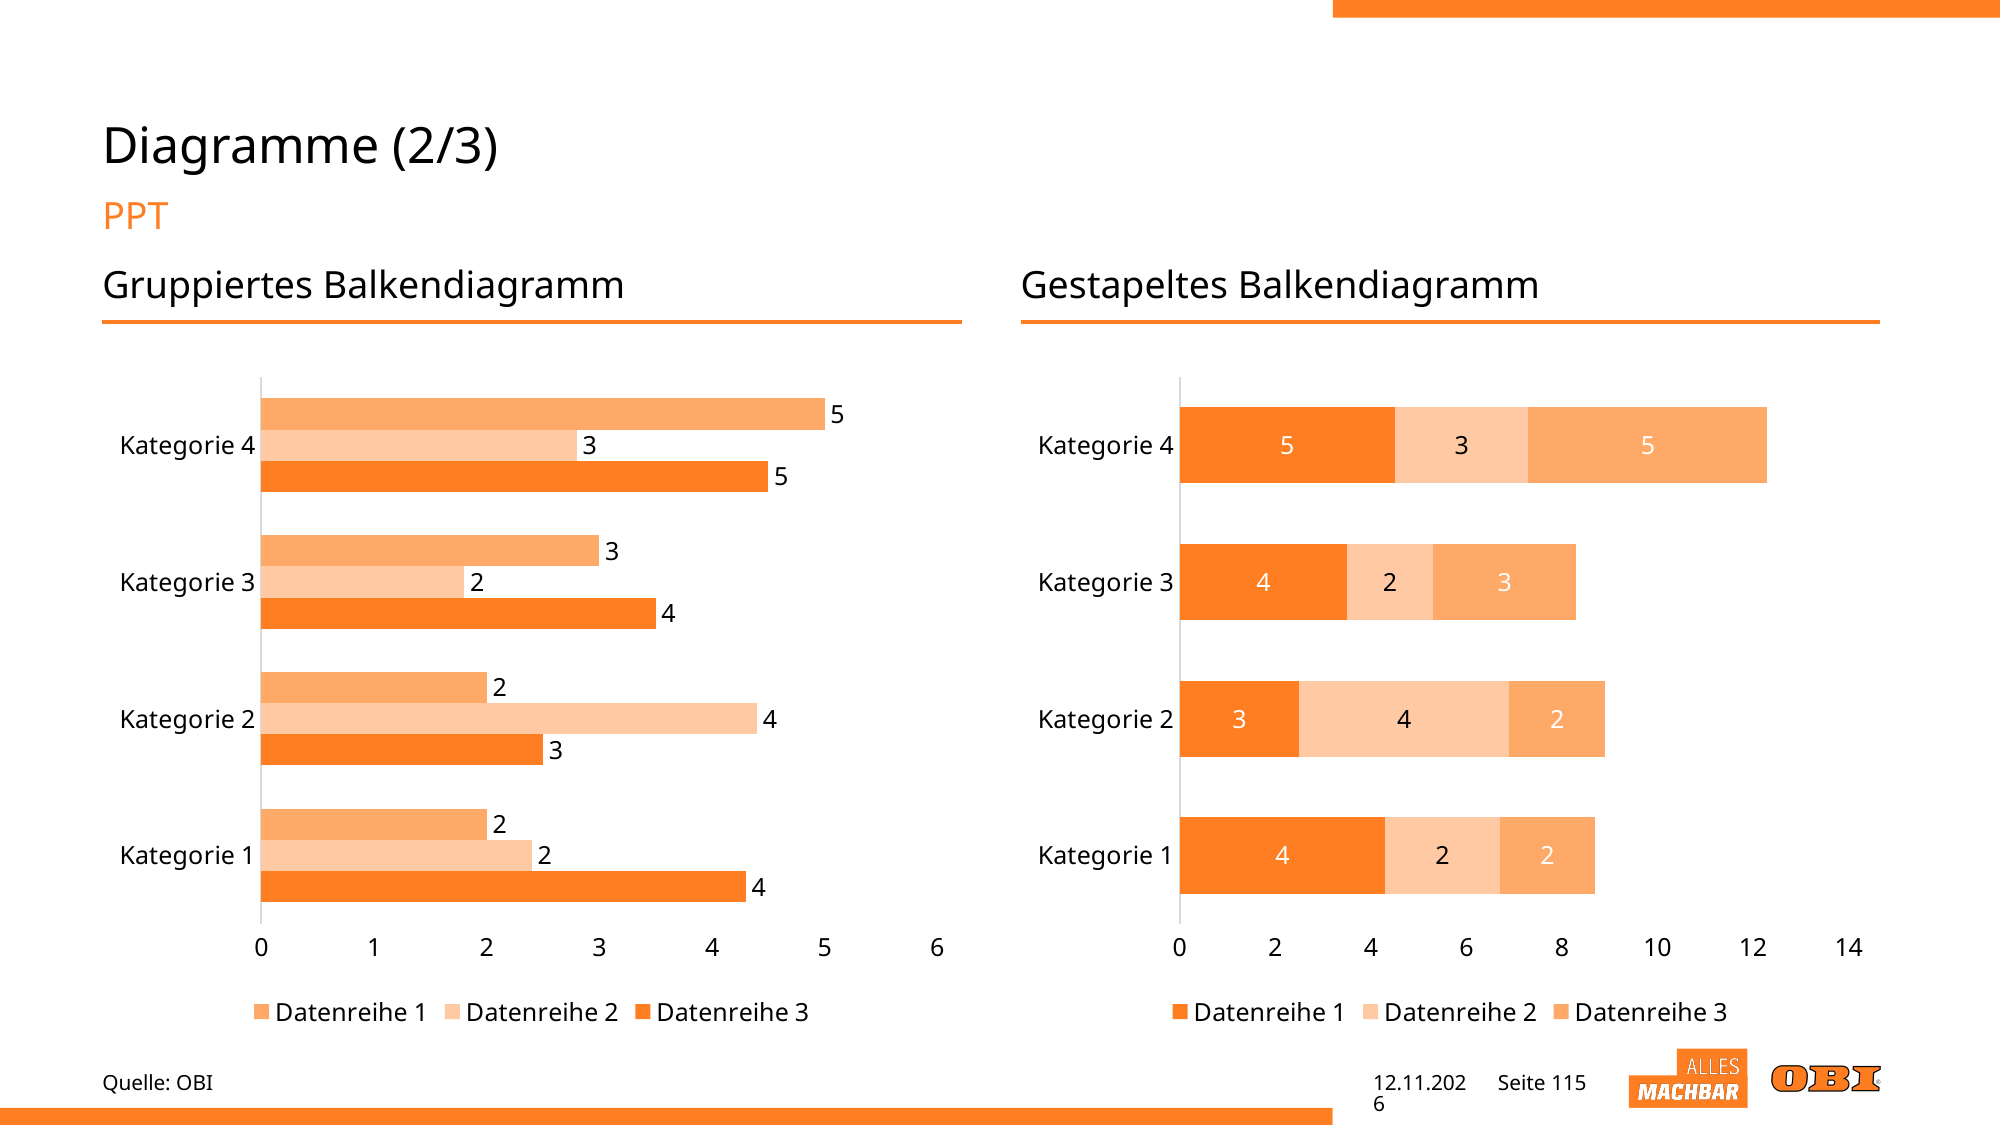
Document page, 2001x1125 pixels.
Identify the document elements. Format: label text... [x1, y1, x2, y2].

list PPT [102, 192, 1880, 238]
picture [1754, 1048, 1898, 1107]
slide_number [1373, 1071, 1475, 1097]
chart [102, 363, 962, 1035]
title Diagramme (2/3) [102, 112, 1880, 174]
footer Quelle: OBI [102, 1071, 1271, 1097]
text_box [1020, 261, 1880, 323]
picture [1638, 1058, 1739, 1100]
chart [1020, 363, 1880, 1035]
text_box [102, 261, 962, 323]
slide_number Seite 115 [1497, 1071, 1588, 1097]
